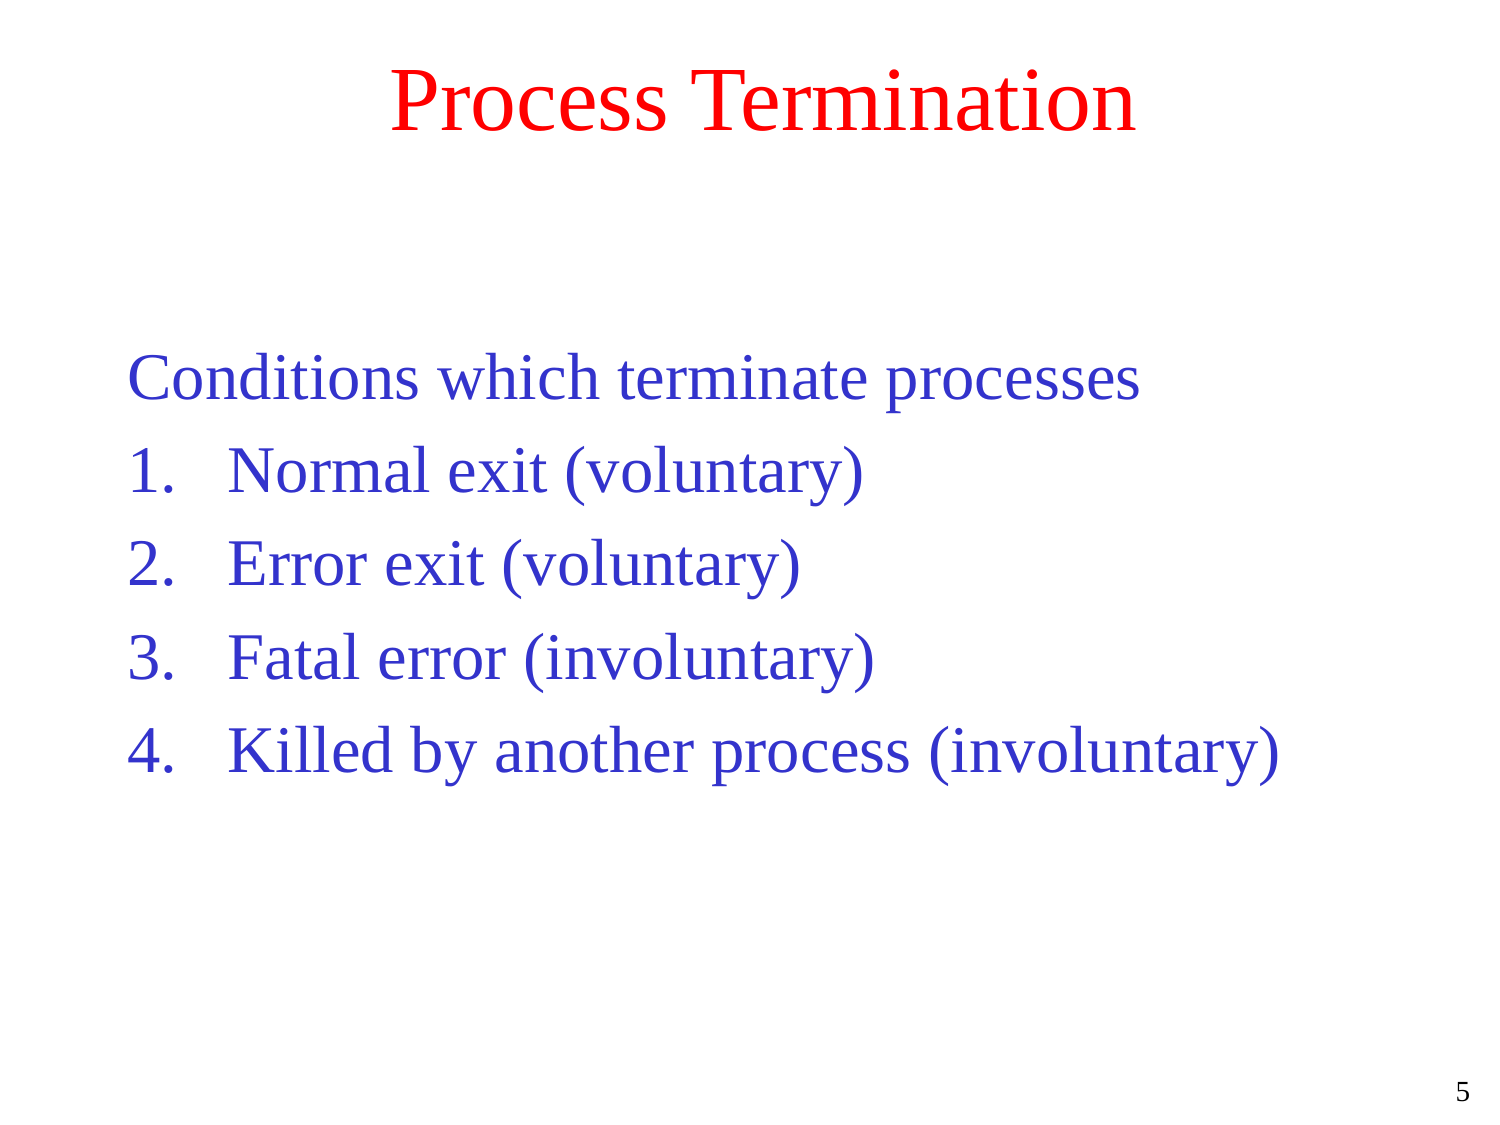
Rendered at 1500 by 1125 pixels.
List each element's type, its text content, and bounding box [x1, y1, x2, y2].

title Process Termination [126, 0, 1402, 188]
slide_number 5 [1403, 1064, 1486, 1125]
list Conditions which terminate processes Normal exit (voluntary) Error exit (voluntary) Fatal error (involuntary) Killed by another process (involuntary) [112, 324, 1388, 1000]
